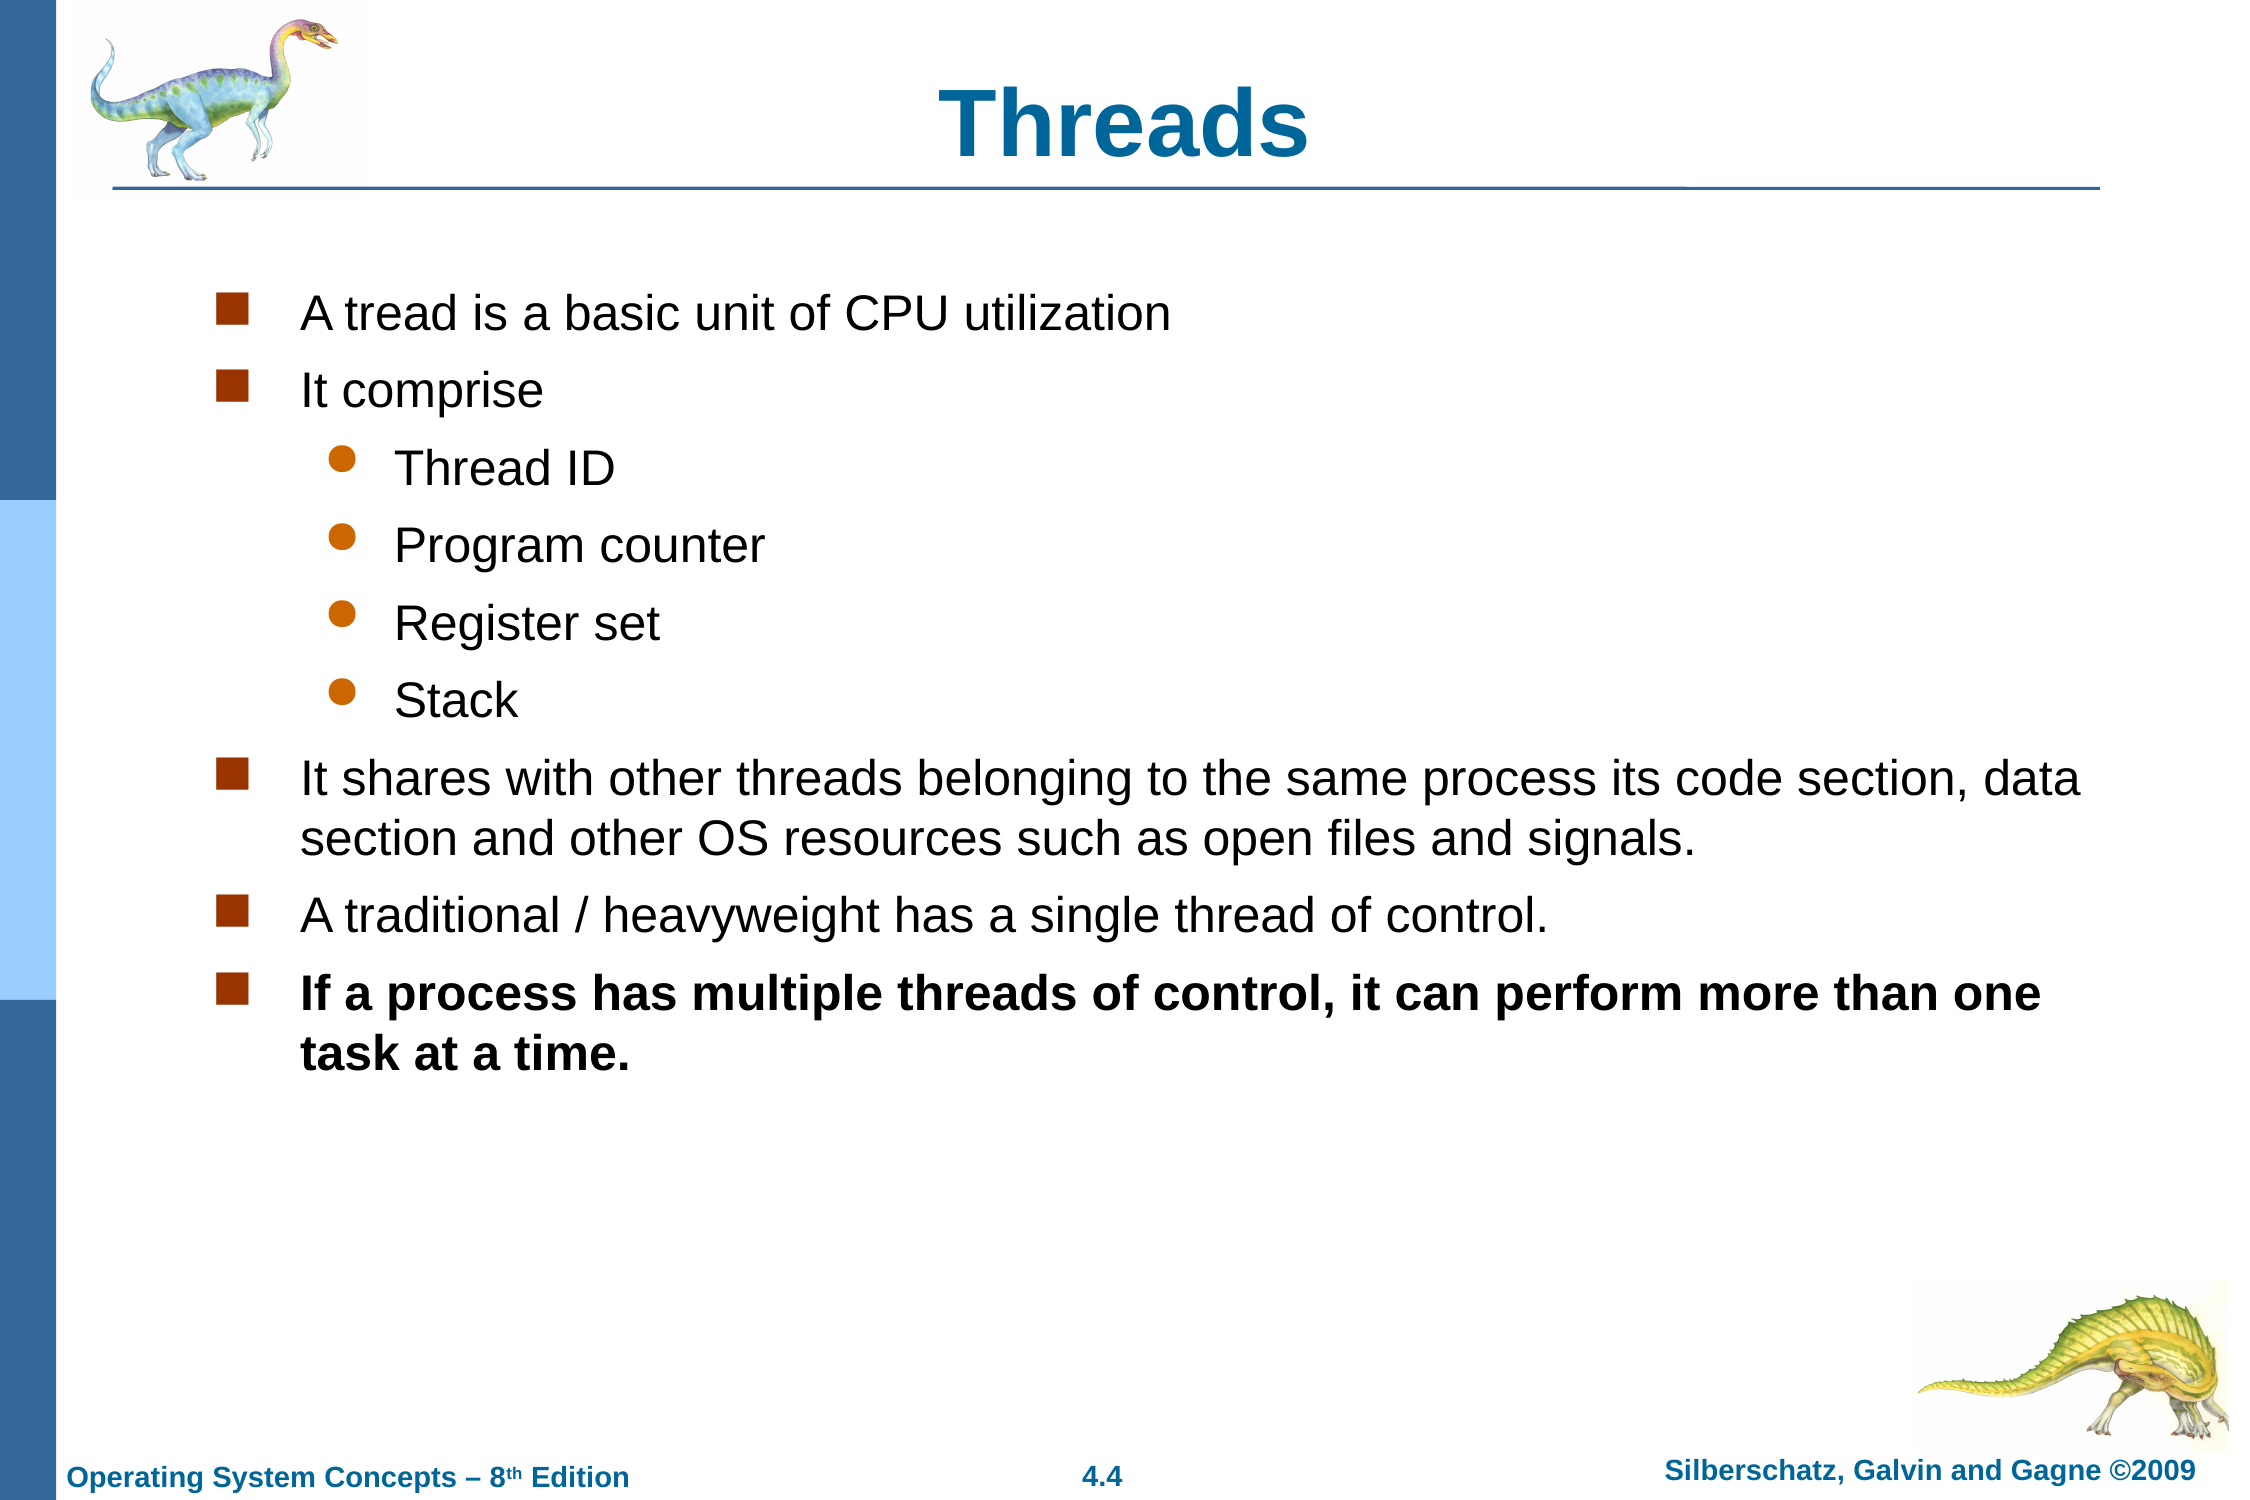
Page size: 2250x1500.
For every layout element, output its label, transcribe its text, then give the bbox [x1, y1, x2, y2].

picture [70, 0, 365, 199]
title Threads [112, 60, 2138, 187]
picture [1913, 1279, 2229, 1453]
list A tread is a basic unit of CPU utilization It comprise Thread ID Program counter Register set Stack It shares with other threads belonging to the same process its code section, data section and other OS resources such as open files and signals. A traditional / heavyweight has a single thread of control. If a process has multiple threads of control, it can perform more than one task at a time. [198, 269, 2138, 1261]
